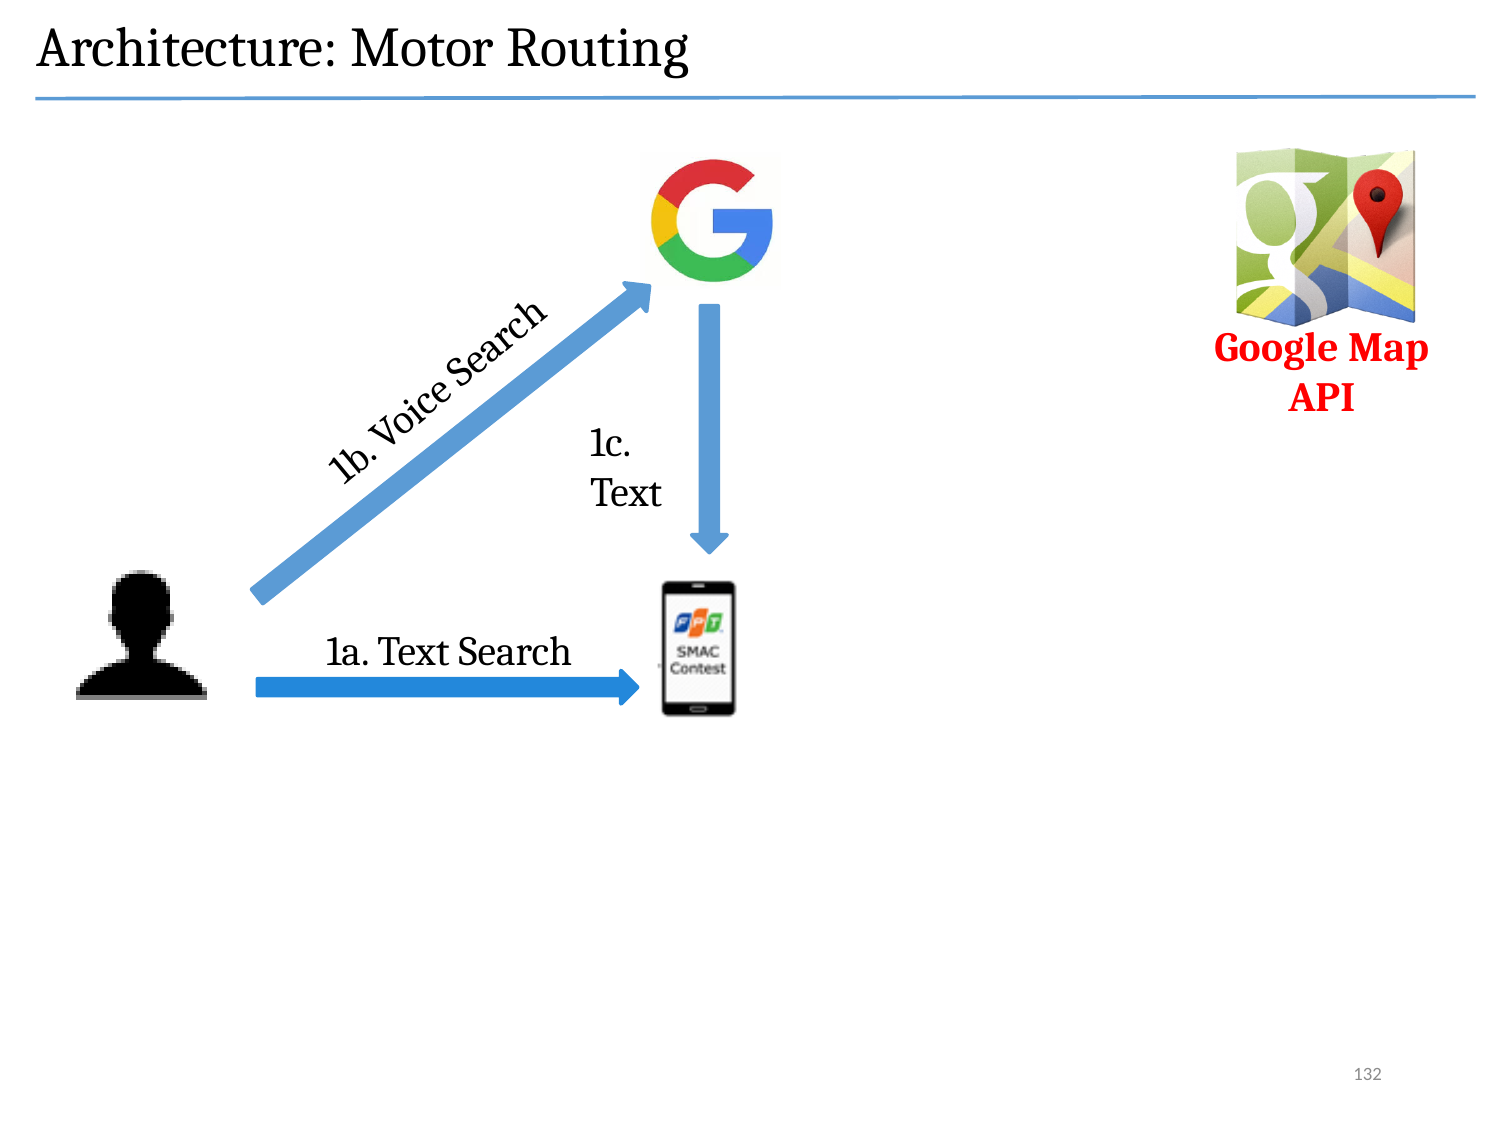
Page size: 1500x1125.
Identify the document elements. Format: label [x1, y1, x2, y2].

picture [76, 570, 207, 700]
text_box [257, 616, 638, 704]
picture [640, 152, 781, 290]
text_box [691, 306, 727, 553]
picture [657, 572, 756, 725]
text_box [575, 407, 678, 523]
text_box [302, 268, 571, 508]
picture [1231, 142, 1421, 333]
text_box [1199, 312, 1445, 427]
title [21, 0, 1316, 97]
slide_number [1059, 1042, 1397, 1103]
text_box [251, 283, 649, 604]
